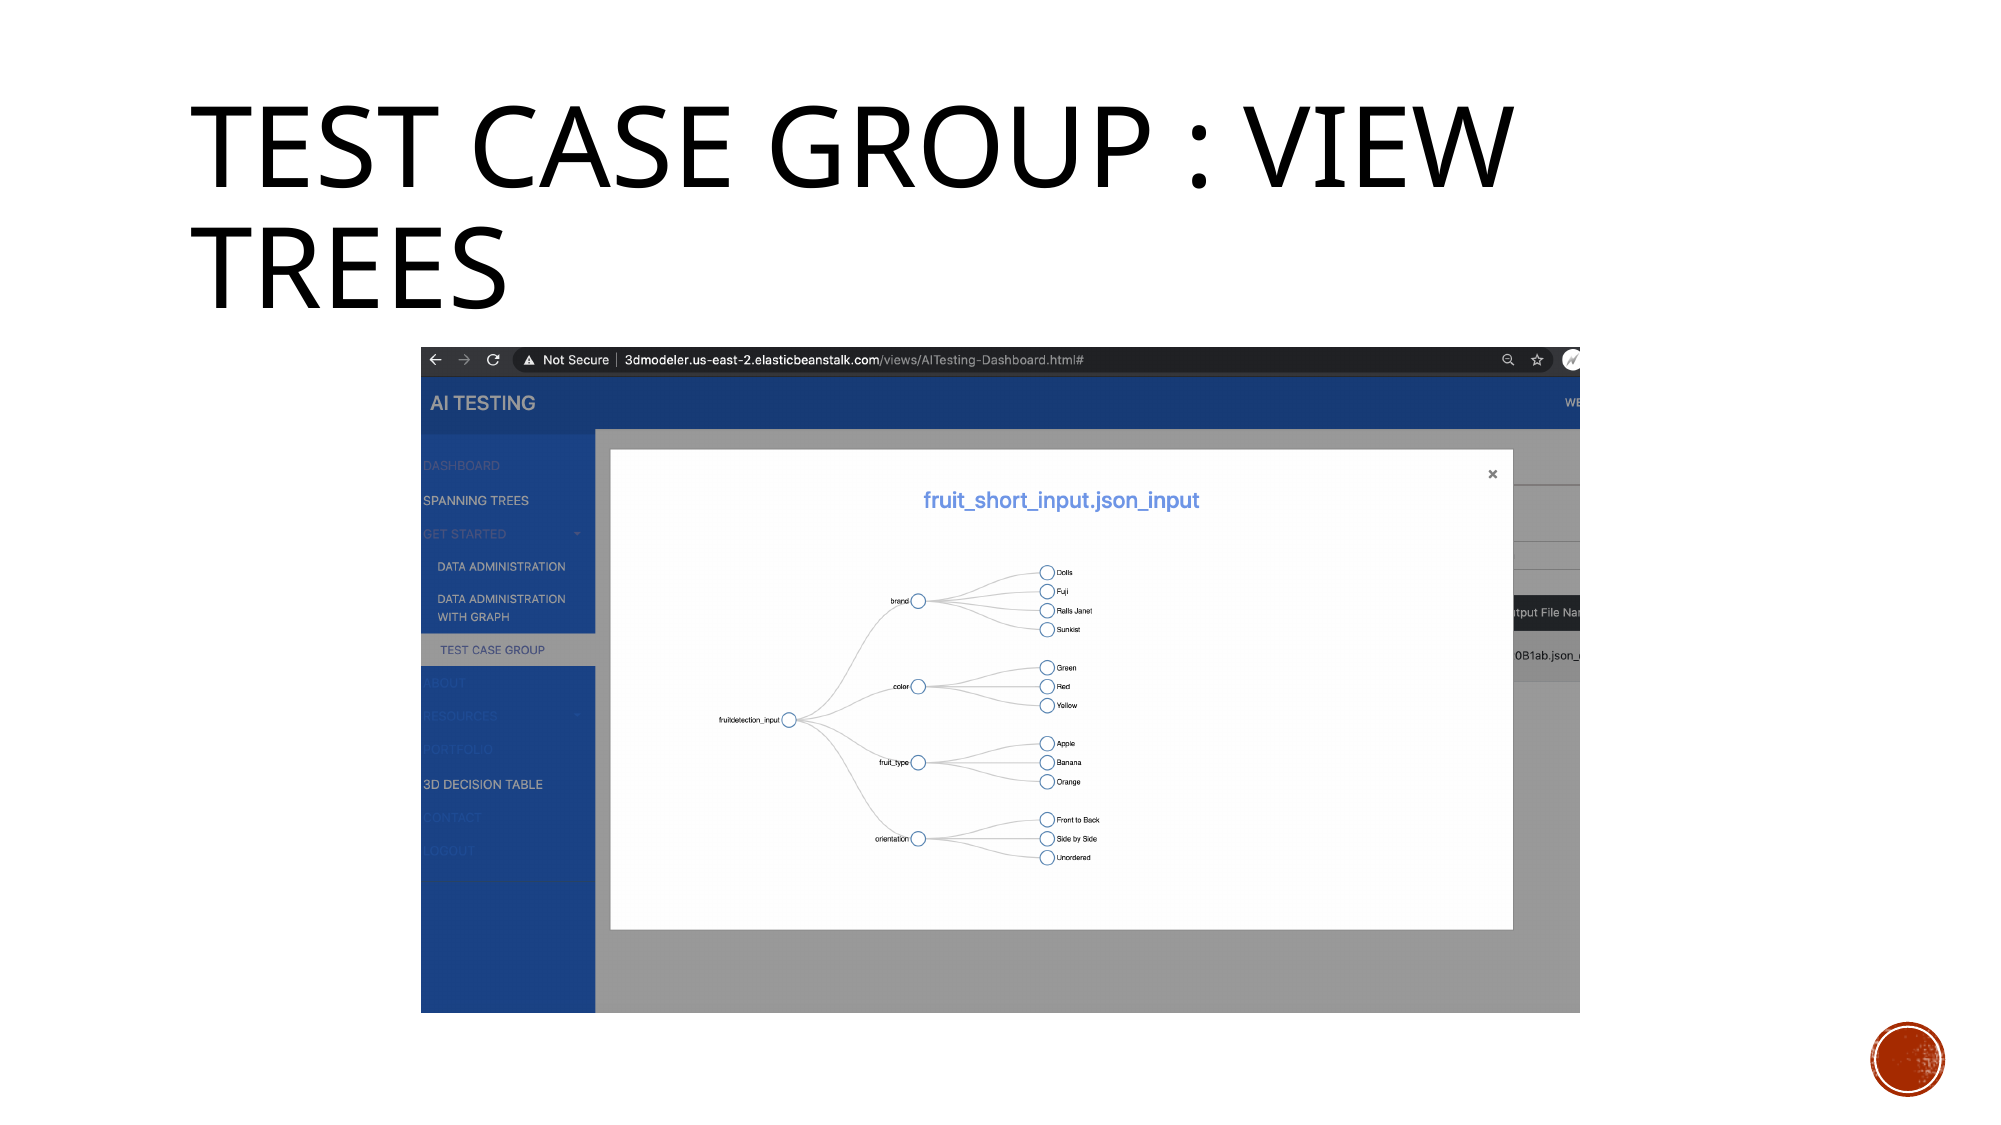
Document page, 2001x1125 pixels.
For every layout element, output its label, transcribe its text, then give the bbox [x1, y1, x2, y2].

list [425, 351, 1577, 1010]
title Test case group : View Trees [175, 79, 1826, 344]
